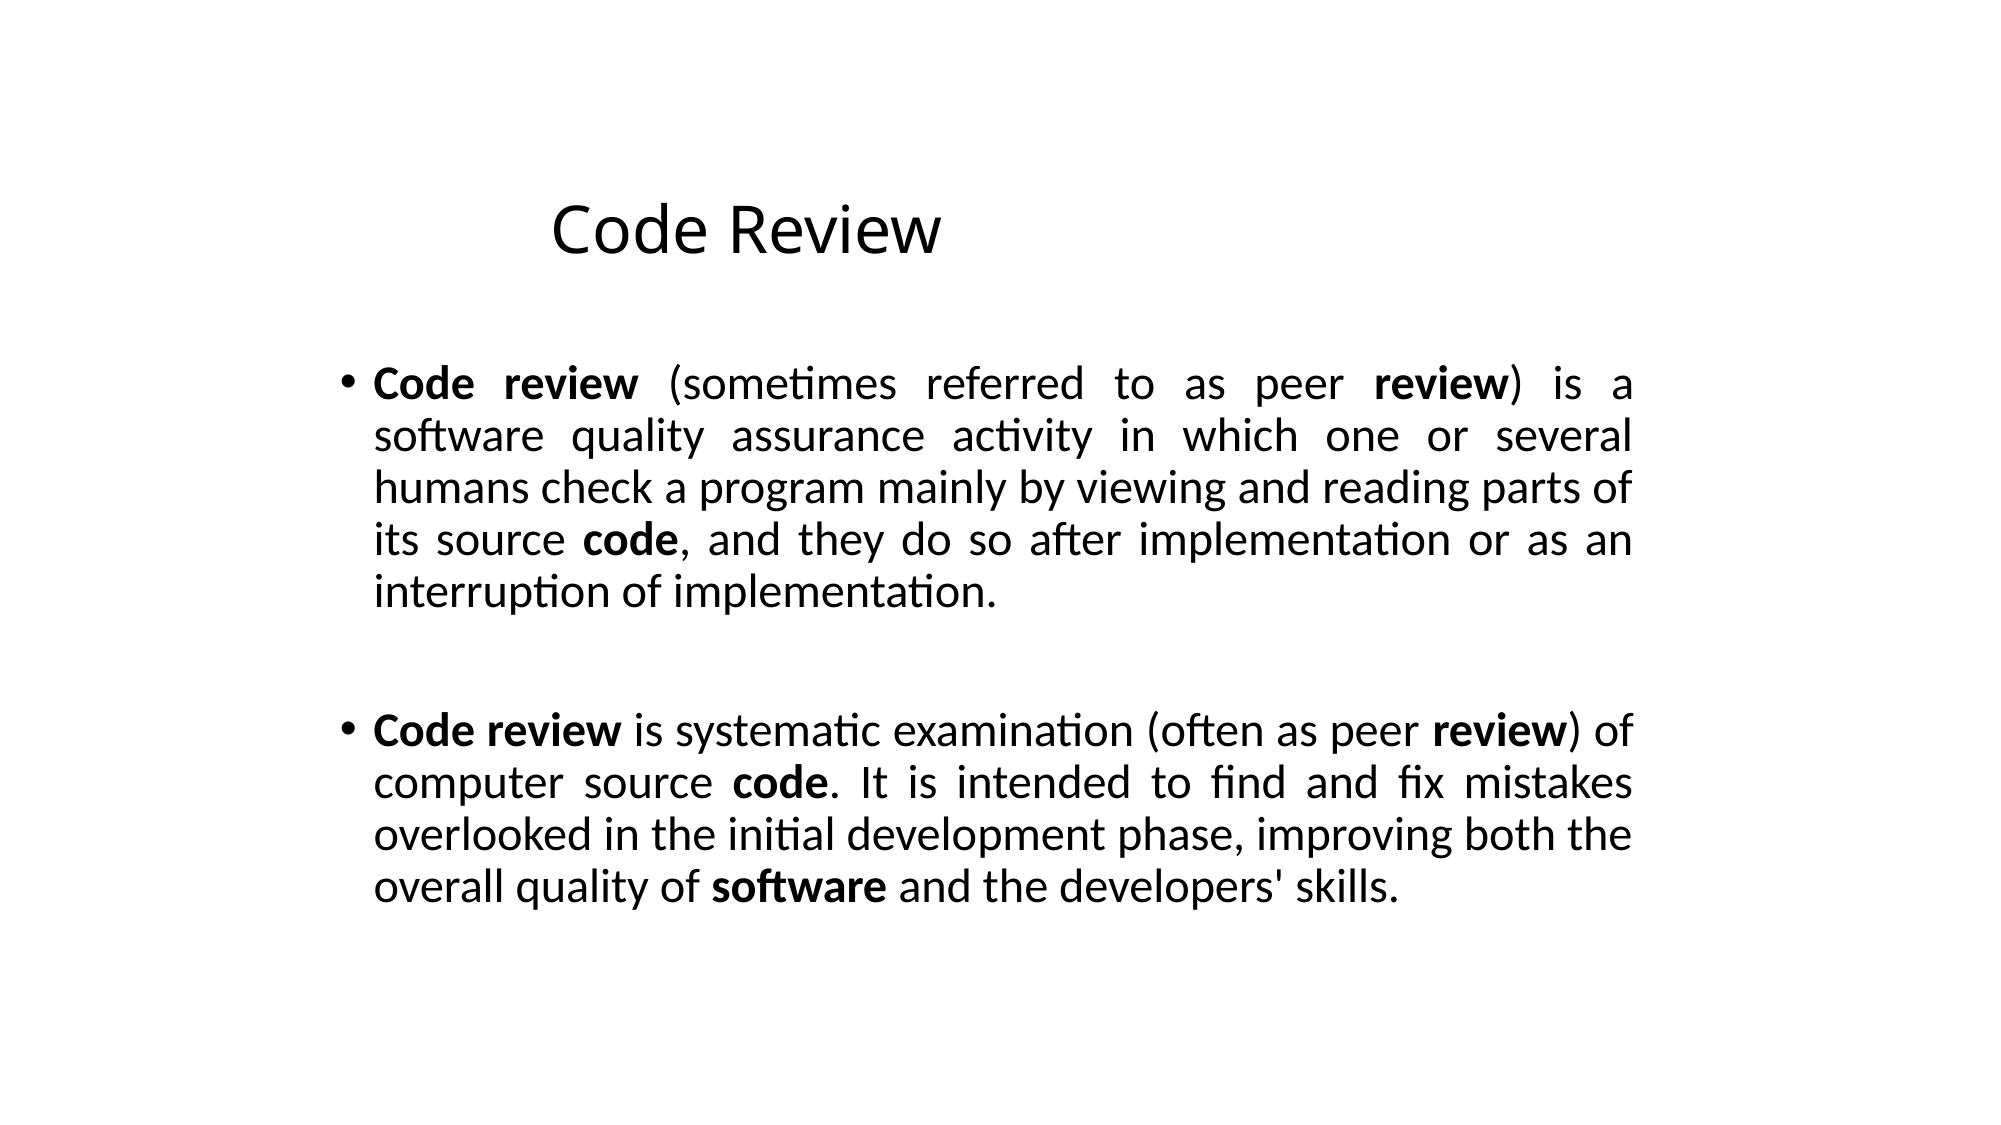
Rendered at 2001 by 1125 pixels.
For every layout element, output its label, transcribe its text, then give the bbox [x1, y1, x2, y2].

title Code Review [535, 189, 1112, 276]
list Code review (sometimes referred to as peer review) is a software quality assurance activity in which one or several humans check a program mainly by viewing and reading parts of its source code, and they do so after implementation or as an interruption of implementation. Code review is systematic examination (often as peer review) of computer source code. It is intended to find and fix mistakes overlooked in the initial development phase, improving both the overall quality of software and the developers' skills. [324, 350, 1650, 961]
